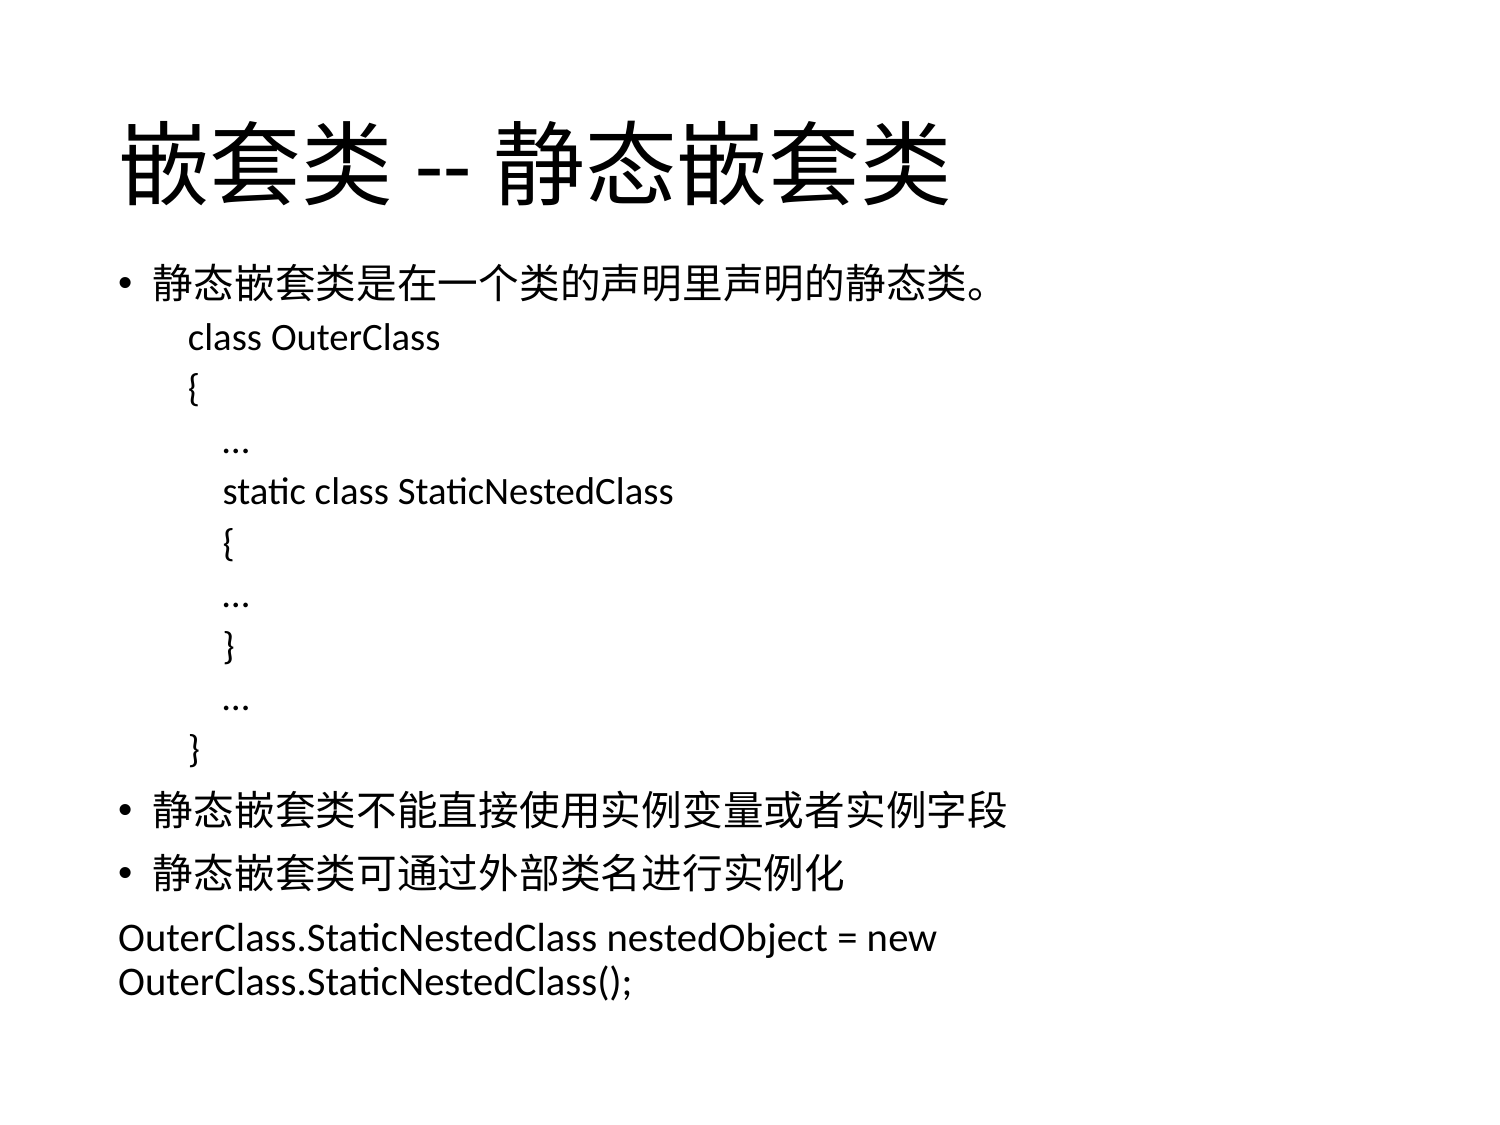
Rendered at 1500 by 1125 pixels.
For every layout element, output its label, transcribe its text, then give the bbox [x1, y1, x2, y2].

title 嵌套类--静态嵌套类 [103, 59, 1397, 255]
list 静态嵌套类是在一个类的声明里声明的静态类。 class OuterClass { … static class StaticNestedClass { … } … } 静态嵌套类不能直接使用实例变量或者实例字段 静态嵌套类可通过外部类名进行实例化 OuterClass.StaticNestedClass nestedObject = new OuterClass.StaticNestedClass(); [103, 255, 1397, 1014]
